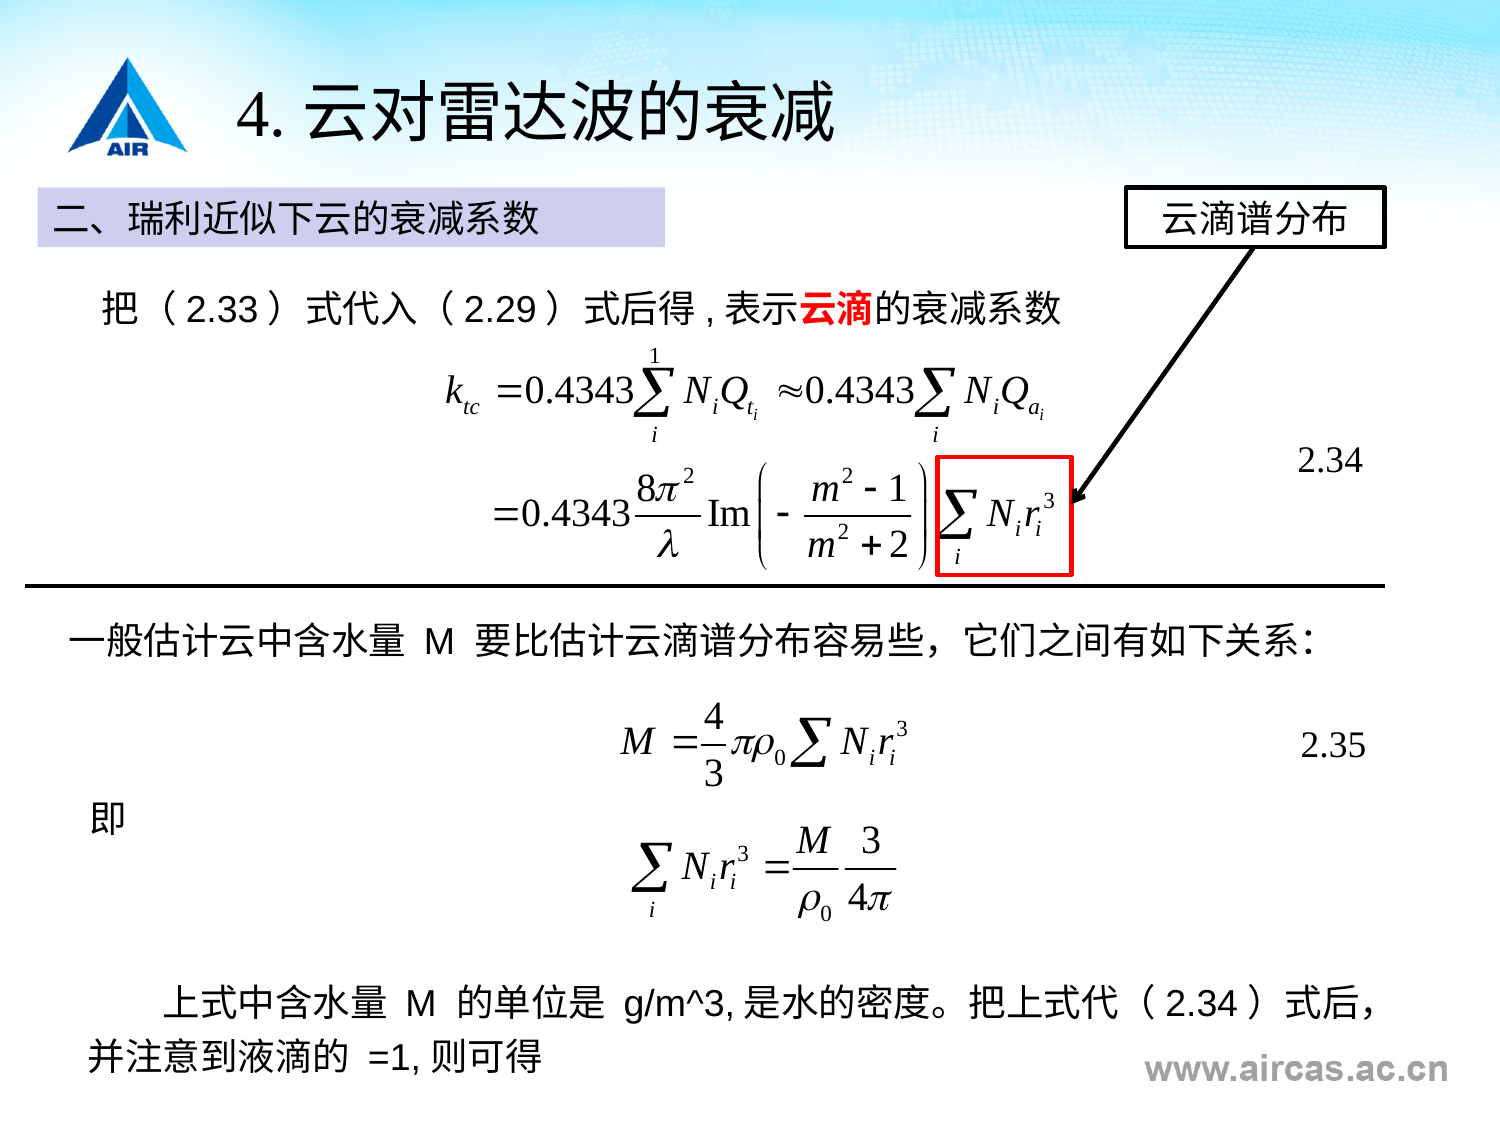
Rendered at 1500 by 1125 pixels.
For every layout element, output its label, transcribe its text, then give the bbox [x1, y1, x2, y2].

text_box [438, 337, 1061, 579]
text_box 2.35 [1253, 712, 1414, 773]
text_box 云滴谱分布 [1125, 187, 1385, 248]
text_box [1065, 507, 1074, 577]
picture [0, 0, 1500, 1125]
text_box 4.云对雷达波的衰减 [221, 62, 923, 158]
text_box 即 [74, 787, 226, 848]
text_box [1071, 247, 1254, 505]
text_box 一般估计云中含水量 M 要比估计云滴谱分布容易些，它们之间有如下关系： [54, 609, 1382, 670]
text_box 2.34 [1258, 427, 1411, 488]
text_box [625, 815, 904, 930]
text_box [613, 690, 915, 795]
